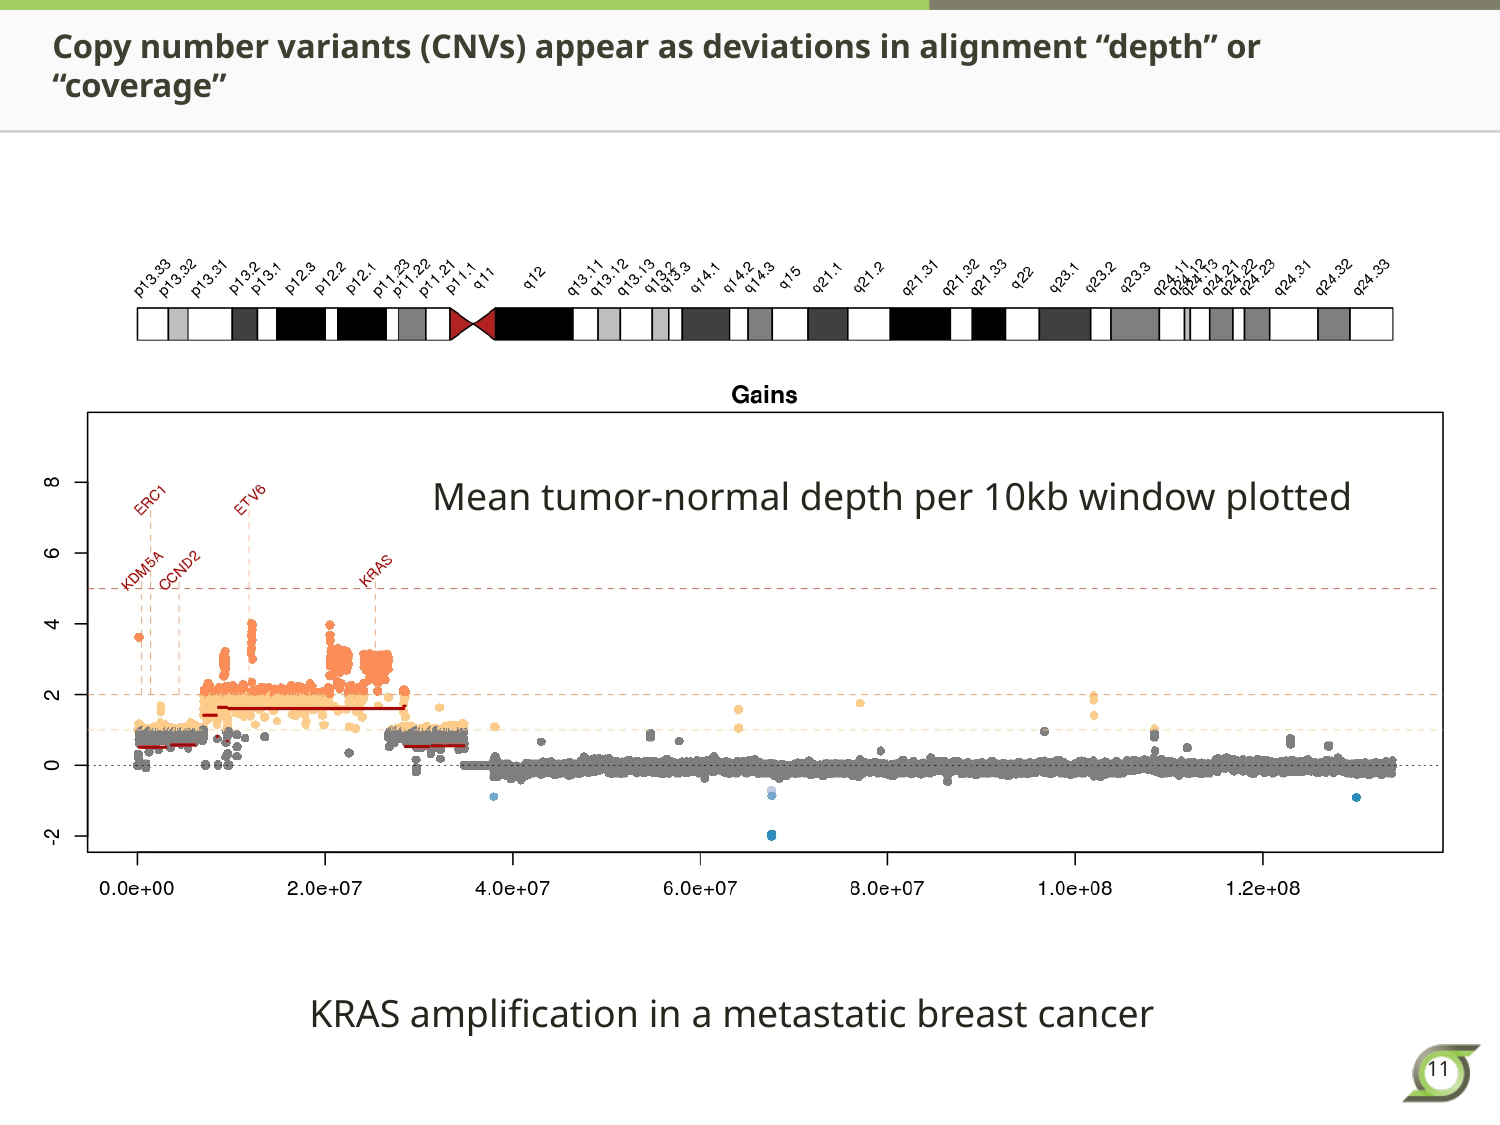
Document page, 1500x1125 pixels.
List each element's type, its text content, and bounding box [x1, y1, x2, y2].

title Copy number variants (CNVs) appear as deviations in alignment “depth” or “coverage” [37, 18, 1454, 112]
text_box KRAS amplification in a metastatic breast cancer [294, 1015, 1170, 1043]
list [36, 166, 1455, 1007]
